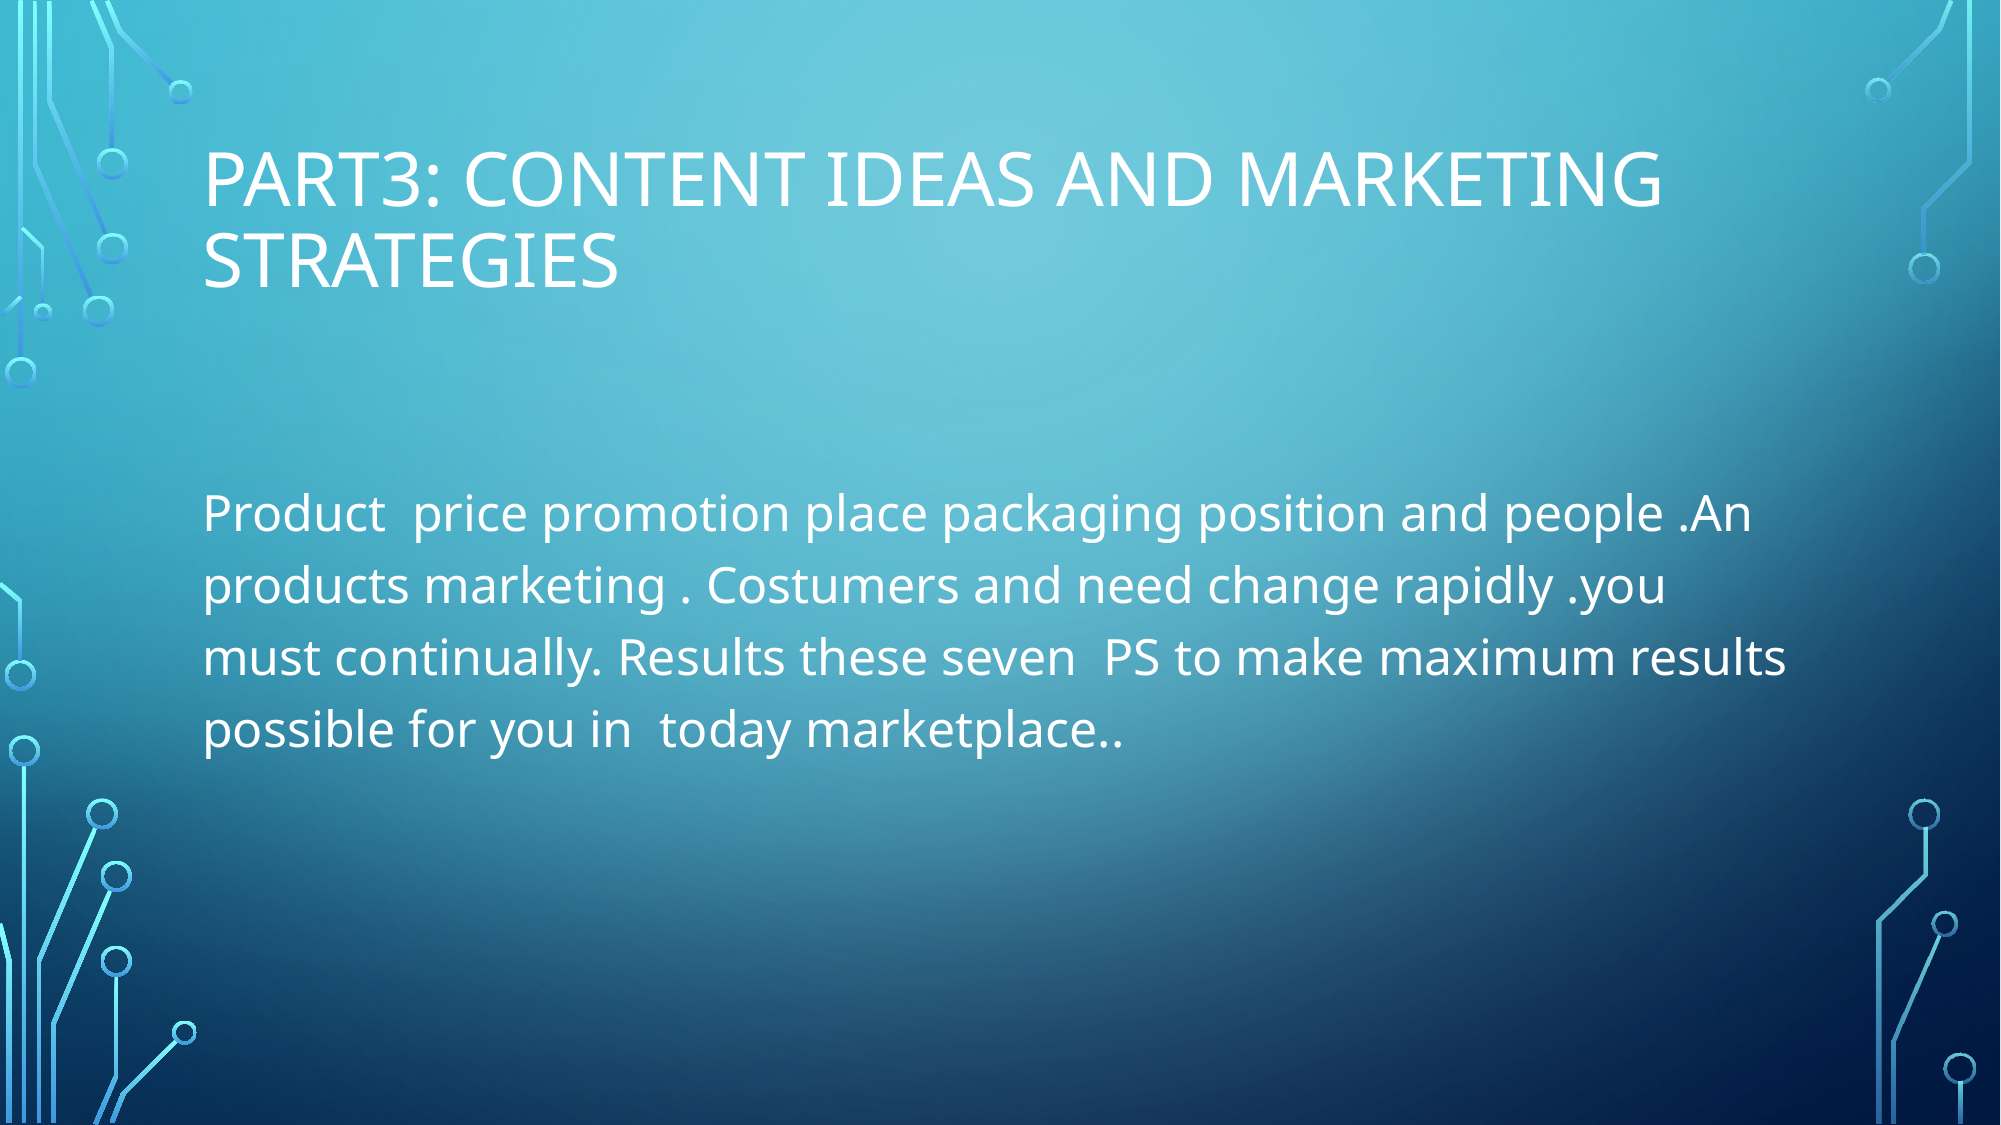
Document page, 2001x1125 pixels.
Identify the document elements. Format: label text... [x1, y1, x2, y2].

list Product price promotion place packaging position and people .An products marketing . Costumers and need change rapidly .you must continually. Results these seven PS to make maximum results possible for you in today marketplace.. [187, 369, 1813, 950]
title Part3: content Ideas and marketing strategies [187, 101, 1813, 344]
